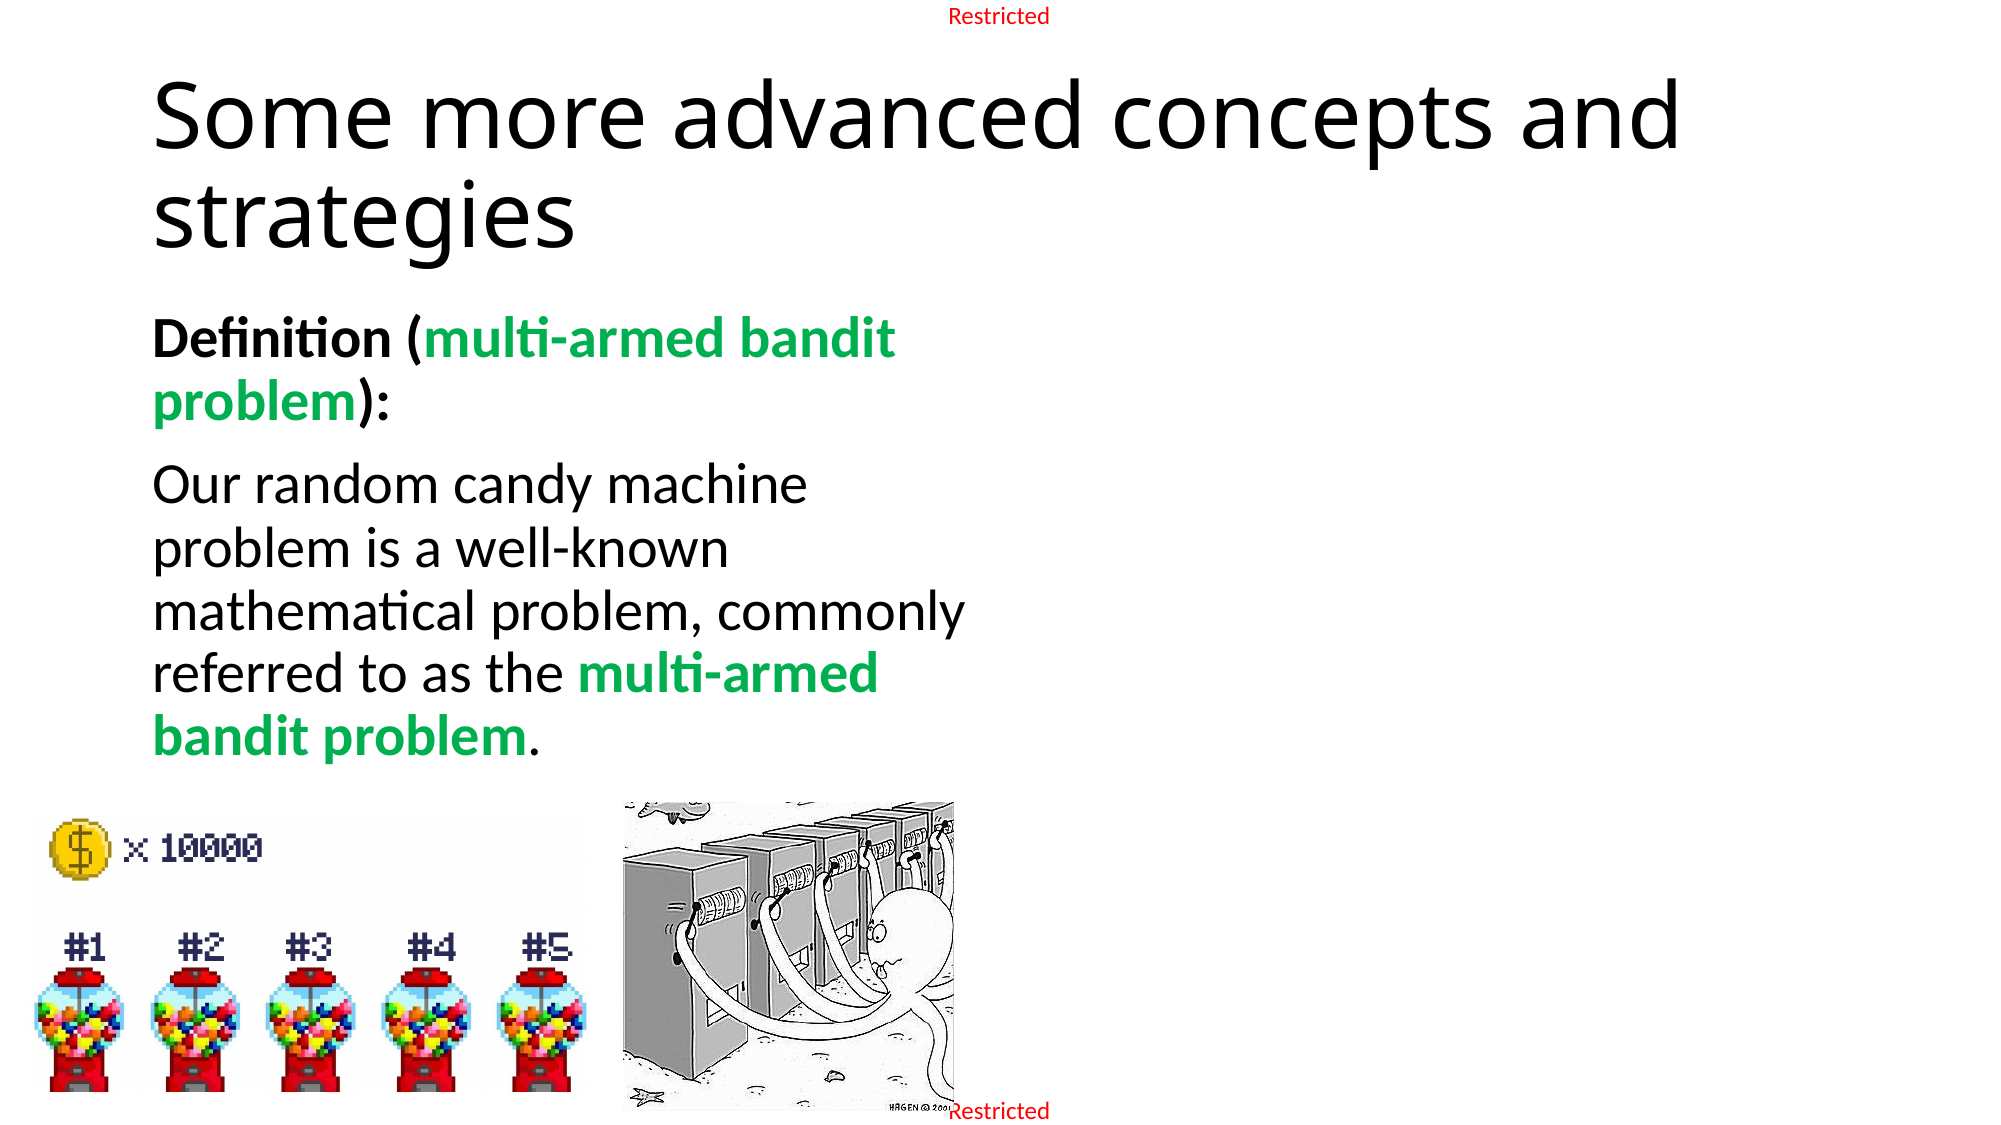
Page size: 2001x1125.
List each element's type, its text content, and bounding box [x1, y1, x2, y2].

picture [27, 816, 590, 1095]
picture [623, 802, 954, 1111]
list Definition (multi-armed bandit problem): Our random candy machine problem is a well-known mathematical problem, commonly referred to as the multi-armed bandit problem. [137, 299, 988, 1014]
title Some more advanced concepts and strategies [137, 59, 1863, 278]
